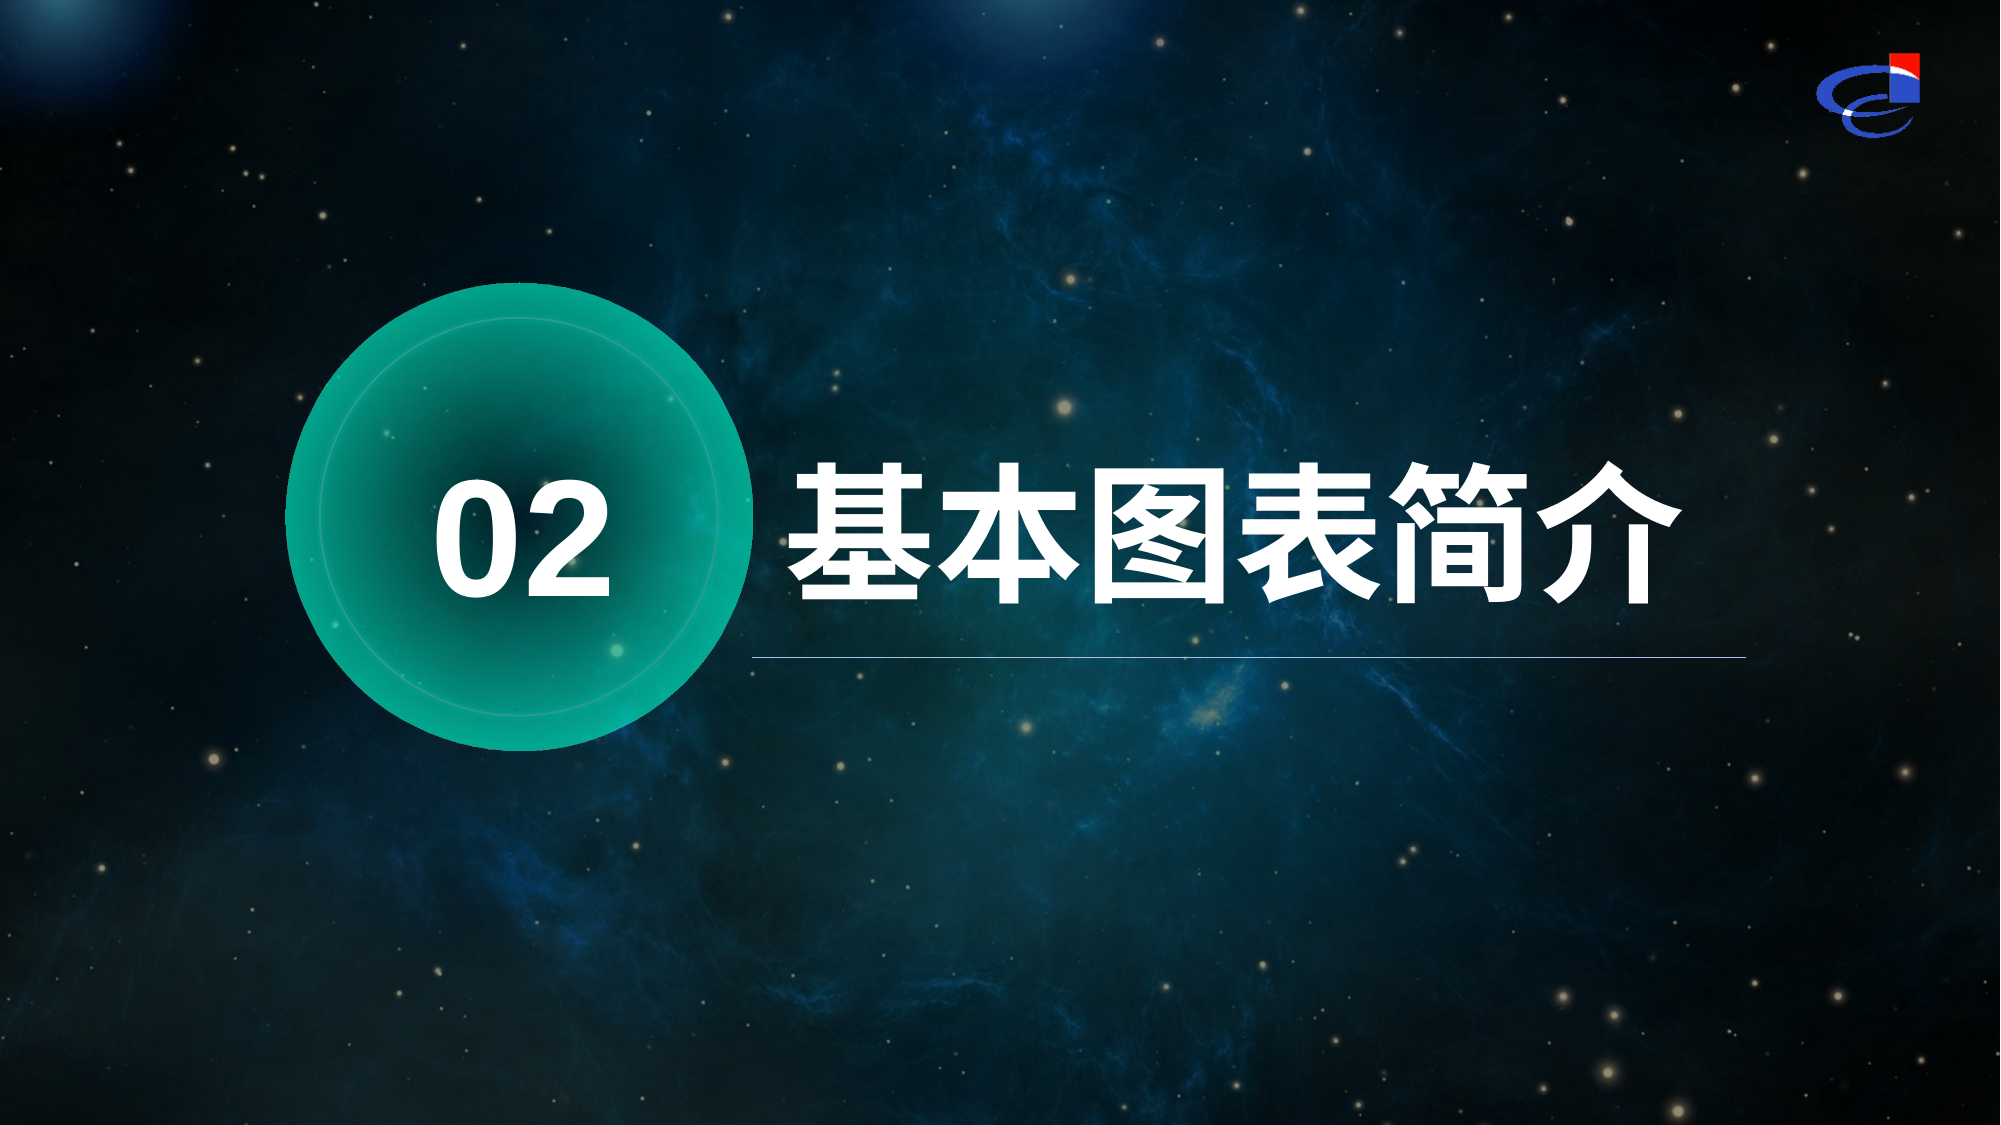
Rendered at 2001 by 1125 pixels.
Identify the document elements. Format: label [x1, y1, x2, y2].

text_box [284, 282, 753, 751]
picture [0, 0, 2001, 1125]
